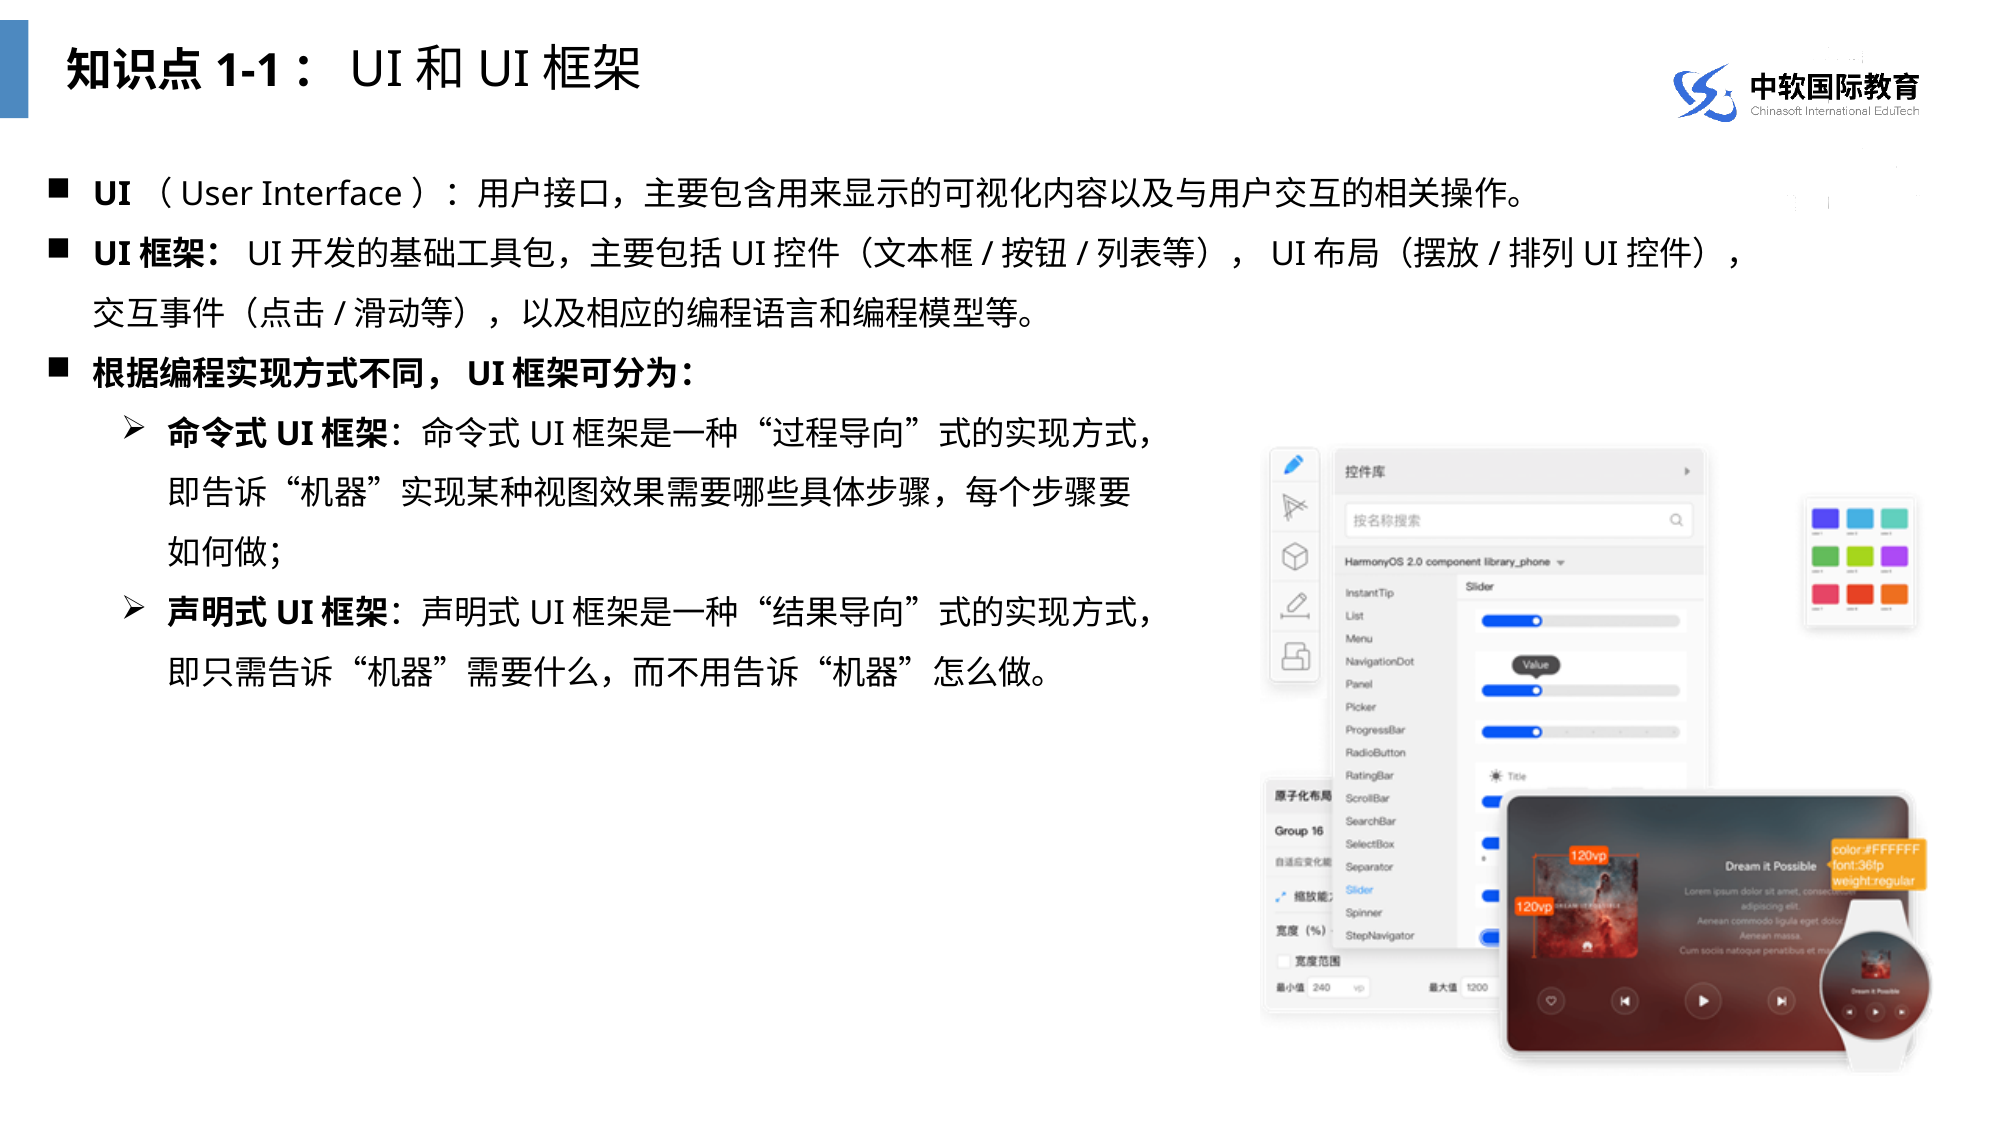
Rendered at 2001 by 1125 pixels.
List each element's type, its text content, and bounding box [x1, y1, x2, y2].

picture [1260, 442, 1937, 1076]
picture [1611, 26, 1981, 230]
text_box 知识点1-1：UI和UI框架 [51, 28, 1116, 104]
text_box UI（User Interface）：用户接口，主要包含用来显示的可视化内容以及与用户交互的相关操作。 UI框架：UI开发的基础工具包，主要包括UI控件（文本框/按钮/列表等），UI布局（摆放/排列UI控件），交互事件（点击/滑动等），以及相应的编程语言和编程模型等。 根据编程实现方式不同，UI框架可分为： 命令式UI框架：命令式UI框架是一种“过程导向”式的实现方式， 即告诉“机器”实现某种视图效果需要哪些具体步骤，每个步骤要 如何做； 声明式UI框架：声明式UI框架是一种“结果导向”式的实现方式， 即只需告诉“机器”需要什么，而不用告诉“机器”怎么做。 [31, 145, 1756, 759]
